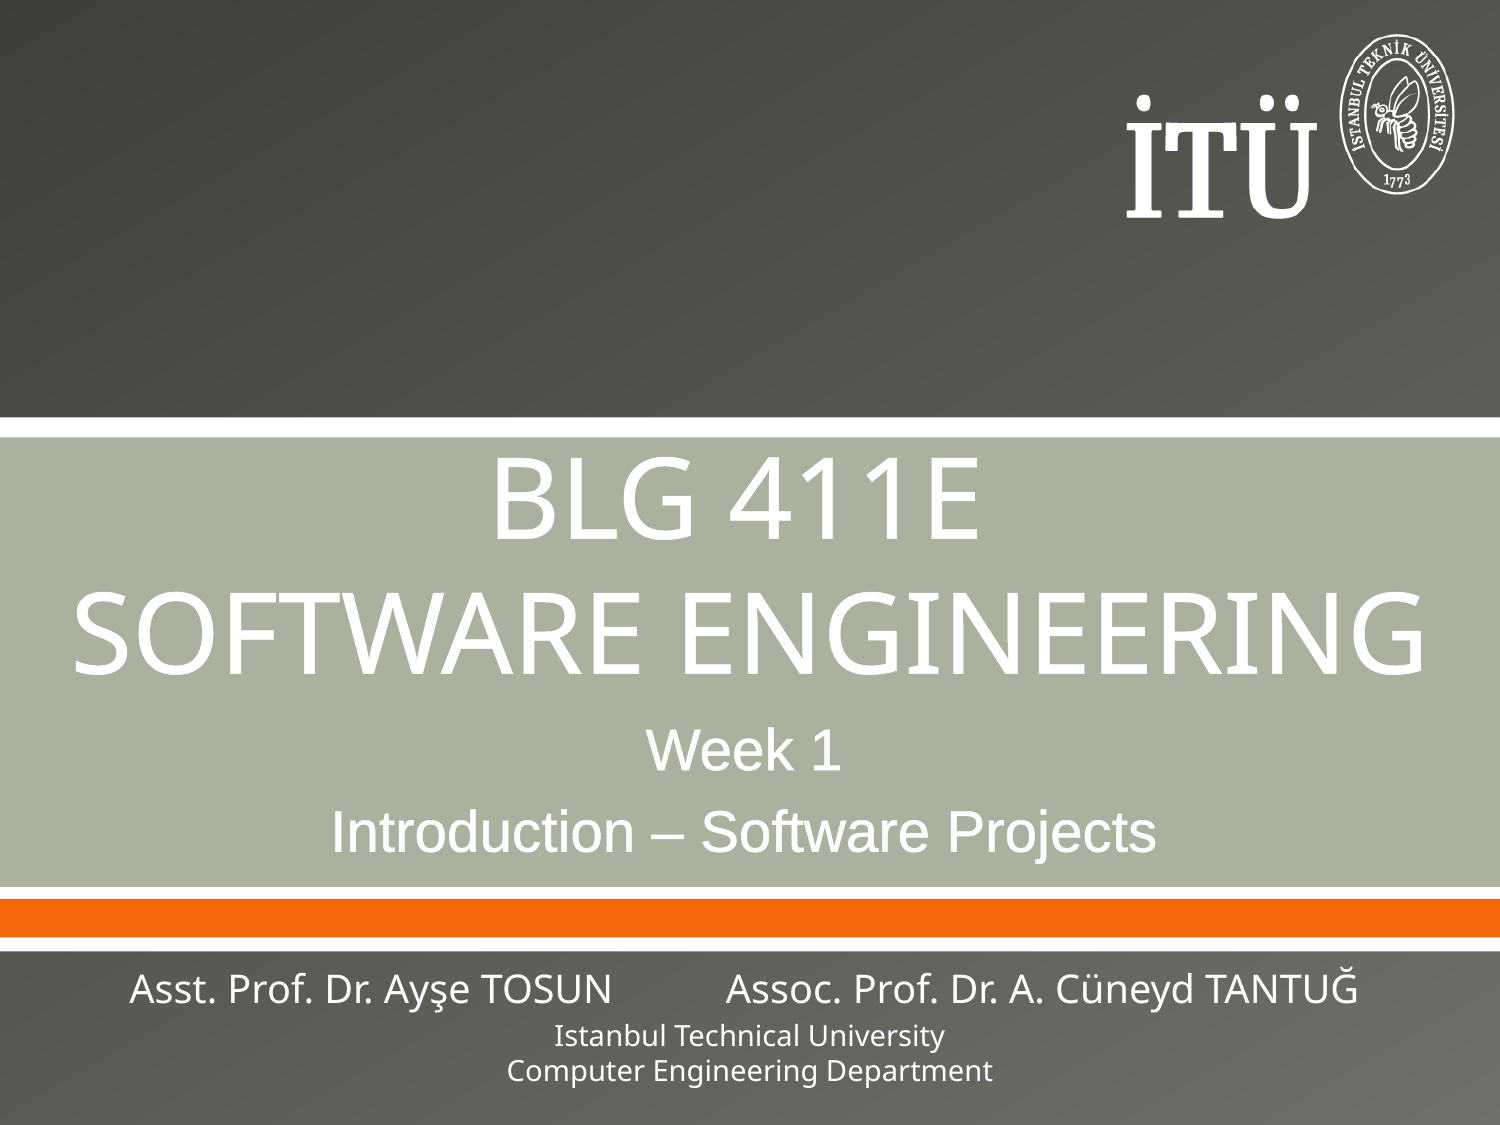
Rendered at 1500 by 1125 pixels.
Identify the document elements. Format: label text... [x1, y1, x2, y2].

title BLG 411E SOFTWARE ENGINEERING [37, 462, 1463, 704]
picture [1113, 18, 1465, 228]
subtitle Week 1 Introduction – Software Projects [29, 704, 1459, 870]
